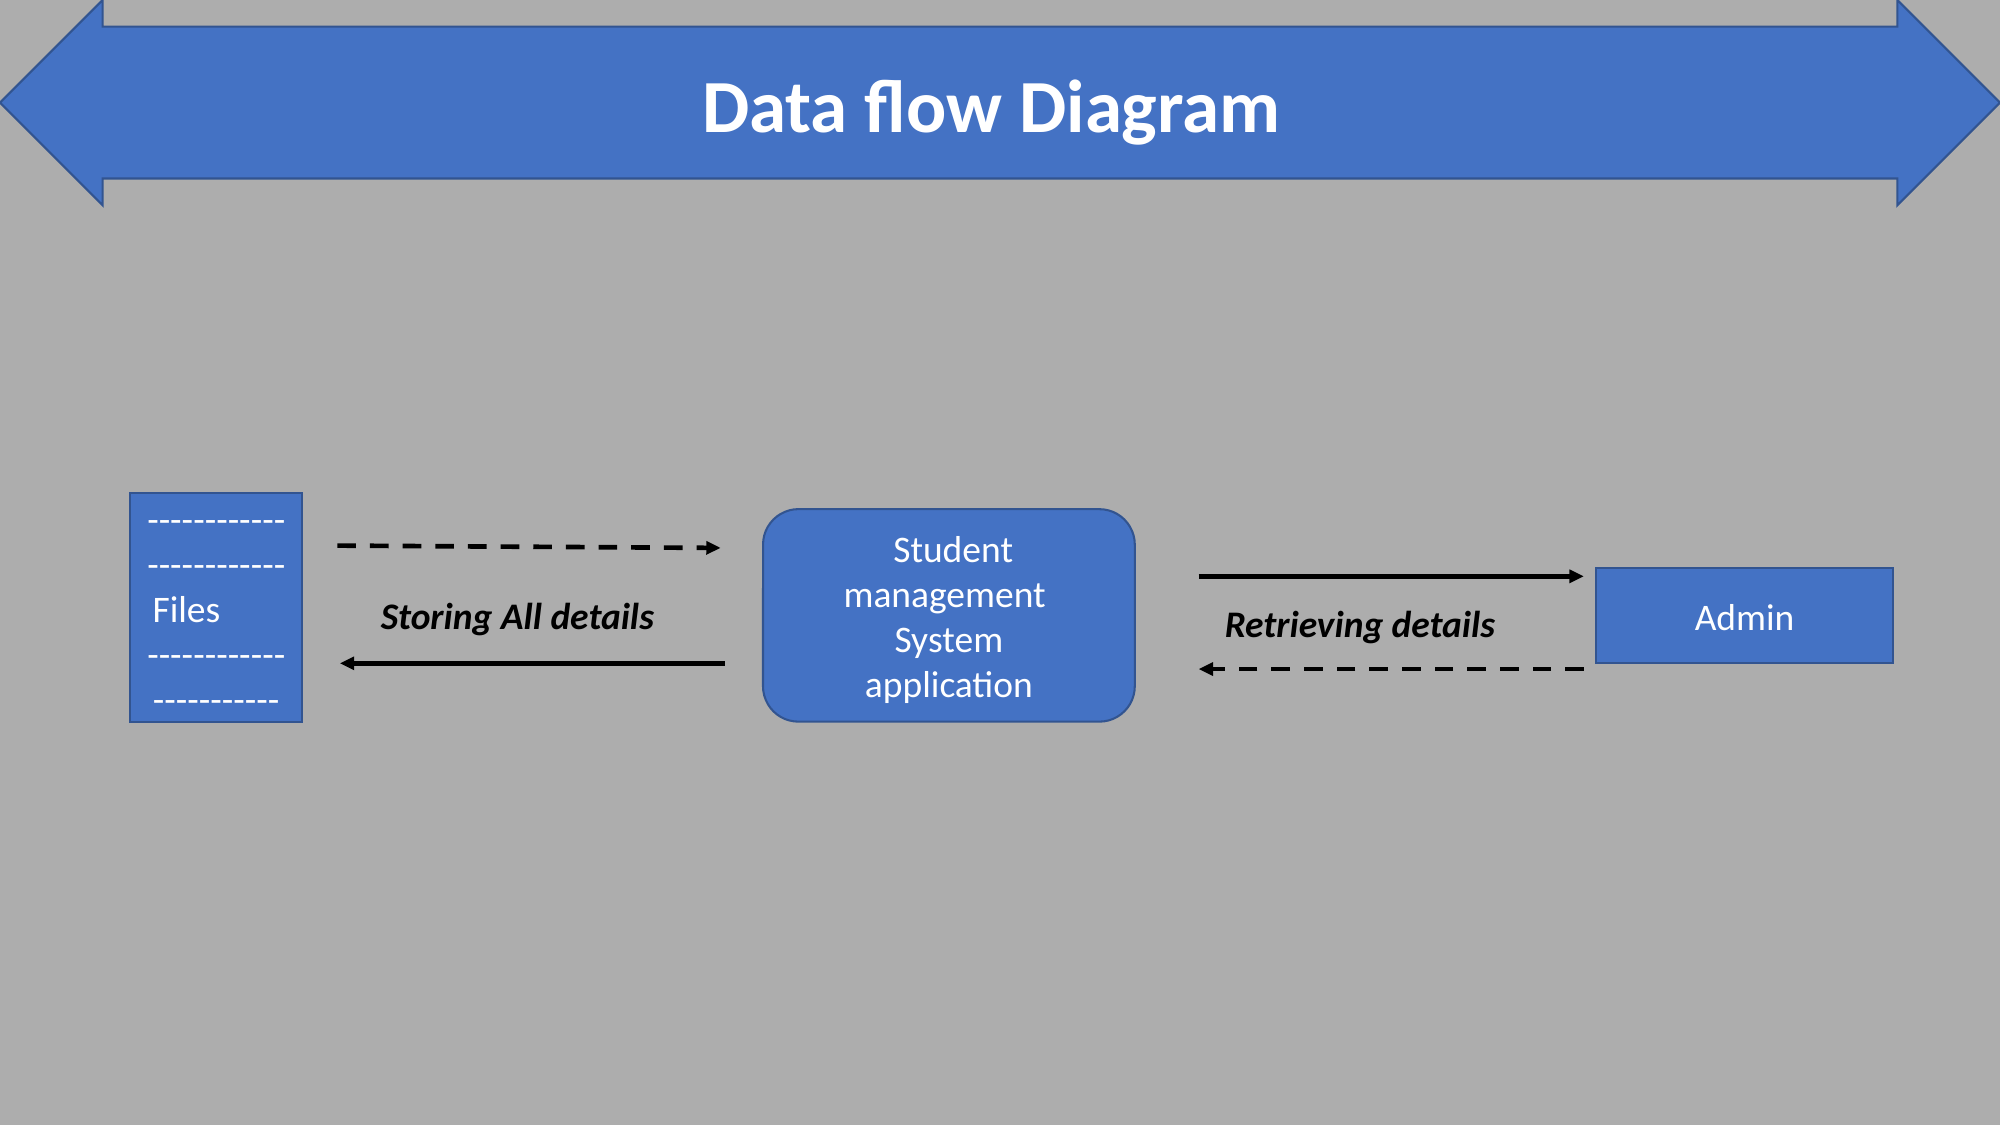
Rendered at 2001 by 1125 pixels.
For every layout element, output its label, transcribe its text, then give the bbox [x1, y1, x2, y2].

text_box ------------------------Files ----------------------- [129, 492, 303, 723]
text_box Student management System application [761, 508, 1136, 723]
text_box Storing All details [366, 584, 700, 645]
text_box Retrieving details [1209, 592, 1512, 653]
text_box Admin [1595, 567, 1894, 664]
text_box Data flow Diagram [0, 0, 2000, 208]
